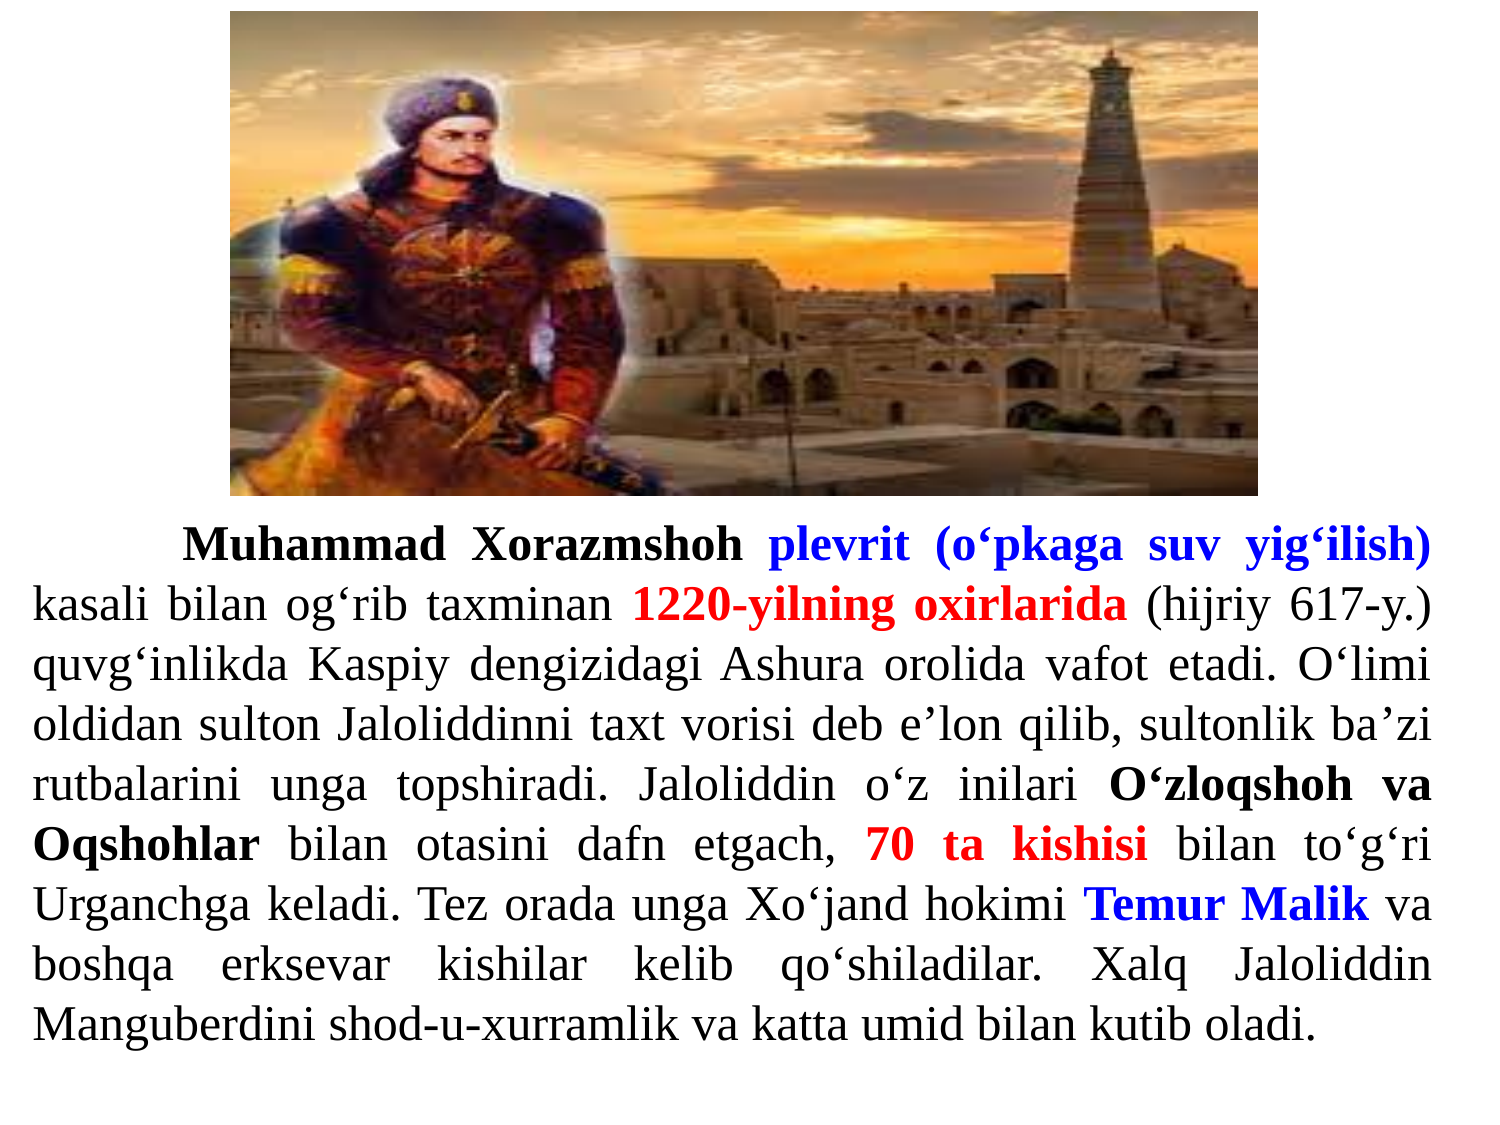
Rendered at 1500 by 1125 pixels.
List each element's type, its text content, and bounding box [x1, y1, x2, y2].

text_box Muhammad Xorazmshoh plevrit (o‘pkaga suv yig‘ilish) kasali bilan og‘rib taxminan 1220-yilning oxirlarida (hijriy 617-y.) quvg‘inlikda Kaspiy dengizidagi Ashura orolida vafot etadi. O‘limi oldidan sulton Jaloliddinni taxt vorisi deb e’lon qilib, sultonlik ba’zi rutbalarini unga topshiradi. Jaloliddin o‘z inilari O‘zloqshoh va Oqshohlar bilan otasini dafn etgach, 70 ta kishisi bilan to‘g‘ri Urganchga keladi. Tez orada unga Xo‘jand hokimi Temur Malik va boshqa erksevar kishilar kelib qo‘shiladilar. Xalq Jaloliddin Manguberdini shod-u-xurramlik va katta umid bilan kutib oladi. [17, 503, 1448, 1059]
picture [229, 10, 1259, 496]
